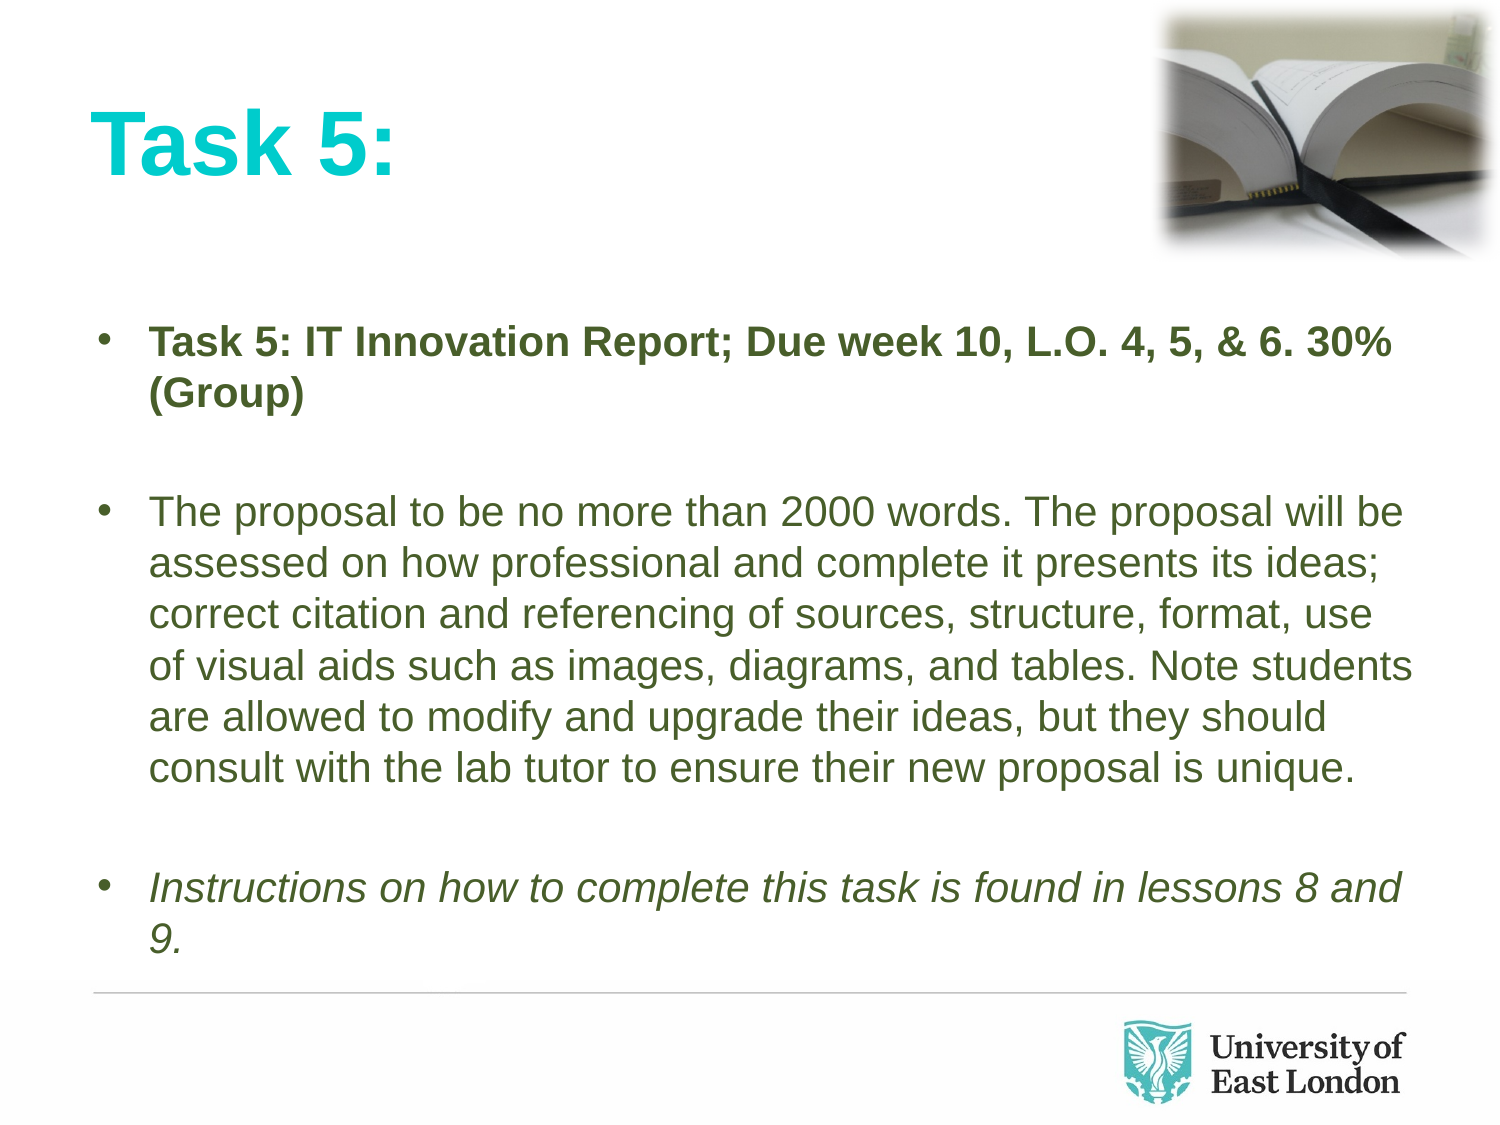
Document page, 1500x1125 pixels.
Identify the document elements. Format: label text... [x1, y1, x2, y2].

picture [1149, 0, 1500, 263]
title Task 5: [75, 45, 1144, 233]
list Task 5: IT Innovation Report; Due week 10, L.O. 4, 5, & 6. 30% (Group) The proposal to be no more than 2000 words. The proposal will be assessed on how professional and complete it presents its ideas; correct citation and referencing of sources, structure, format, use of visual aids such as images, diagrams, and tables. Note students are allowed to modify and upgrade their ideas, but they should consult with the lab tutor to ensure their new proposal is unique. Instructions on how to complete this task is found in lessons 8 and 9. [82, 246, 1432, 989]
picture [0, 980, 1500, 1125]
